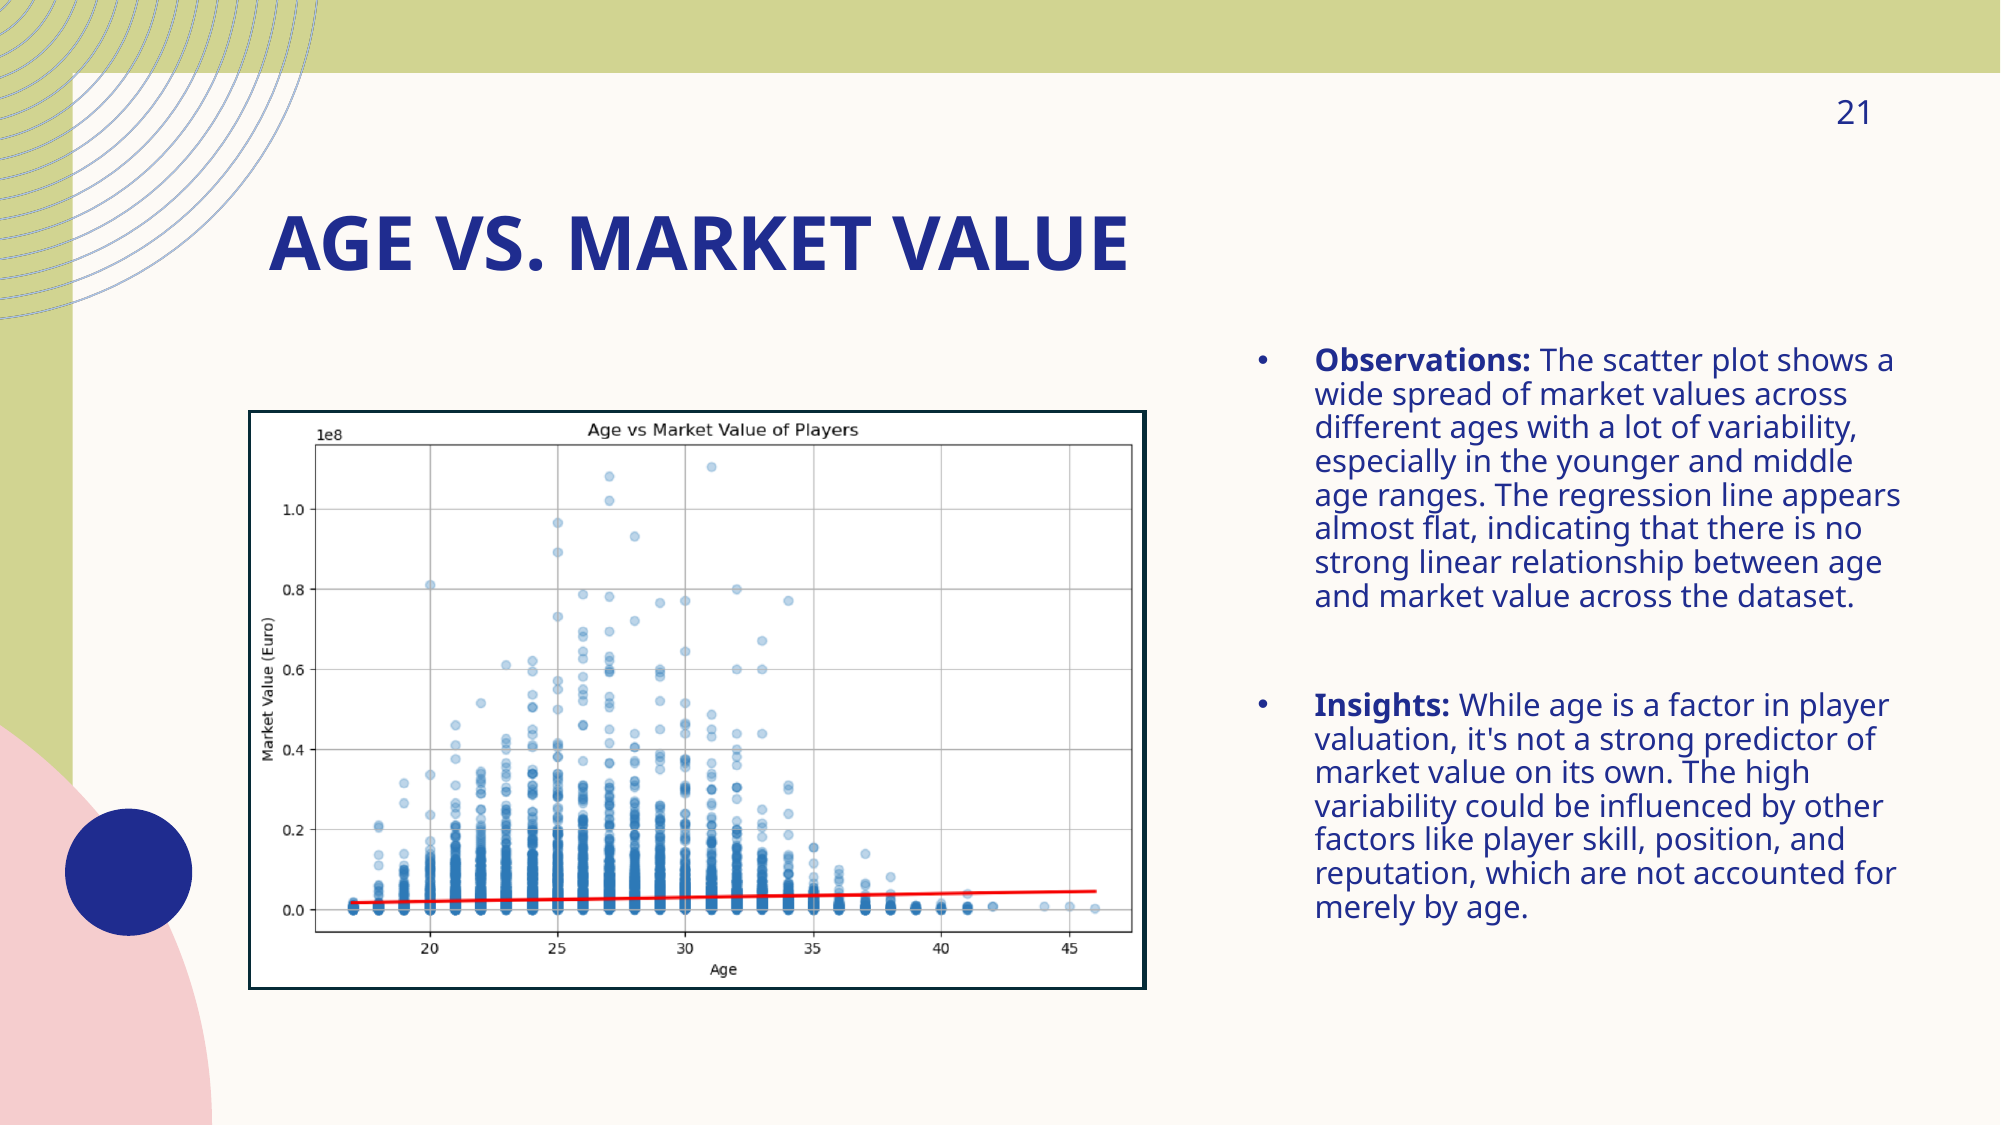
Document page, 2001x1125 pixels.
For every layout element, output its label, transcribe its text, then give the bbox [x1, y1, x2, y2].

picture [0, 0, 2001, 785]
slide_number 21 [1712, 75, 1875, 153]
title Age vs. Market Value [254, 173, 1875, 286]
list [248, 410, 1147, 990]
list Observations: The scatter plot shows a wide spread of market values across different ages with a lot of variability, especially in the younger and middle age ranges. The regression line appears almost flat, indicating that there is no strong linear relationship between age and market value across the dataset. Insights: While age is a factor in player valuation, it's not a strong predictor of market value on its own. The high variability could be influenced by other factors like player skill, position, and reputation, which are not accounted for merely by age. [1242, 344, 1928, 1028]
